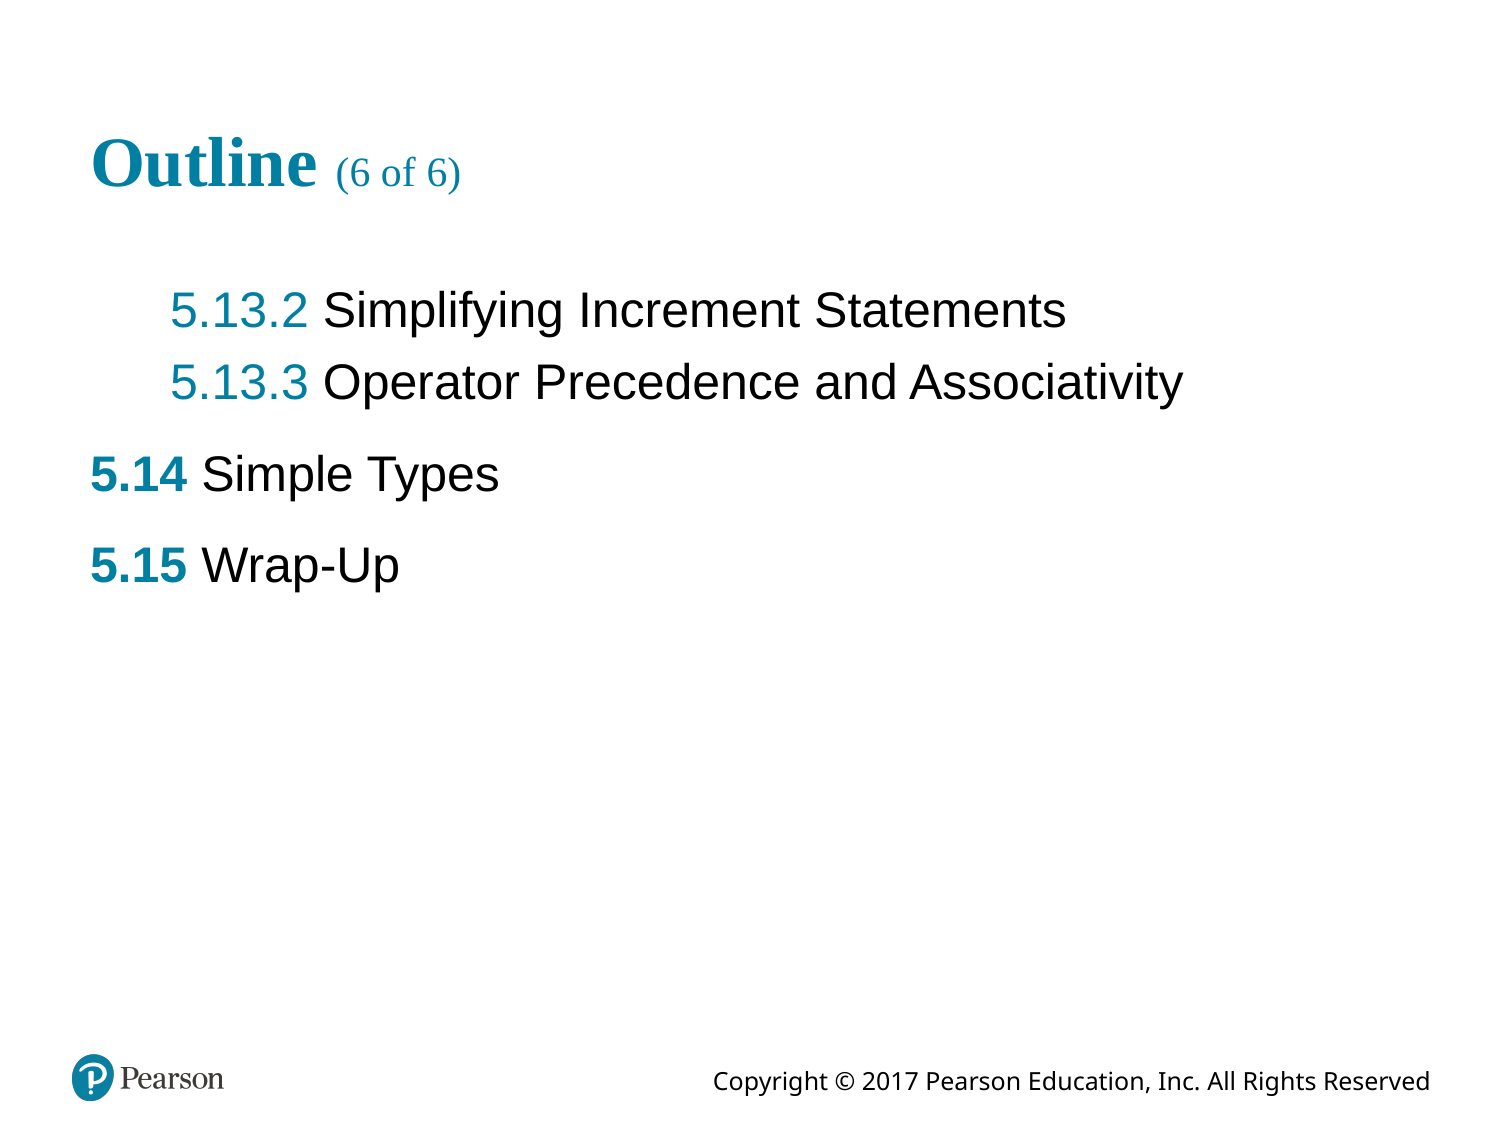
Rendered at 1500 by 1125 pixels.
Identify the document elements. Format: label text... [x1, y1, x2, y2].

picture [80, 1063, 106, 1088]
picture [72, 1054, 88, 1070]
picture [98, 1054, 224, 1101]
title Outline (6 of 6) [75, 35, 1425, 216]
list 5.13.2 Simplifying Increment Statements 5.13.3 Operator Precedence and Associativity 5.14 Simple Types 5.15 Wrap-Up [75, 262, 1425, 1005]
picture [72, 1087, 83, 1101]
